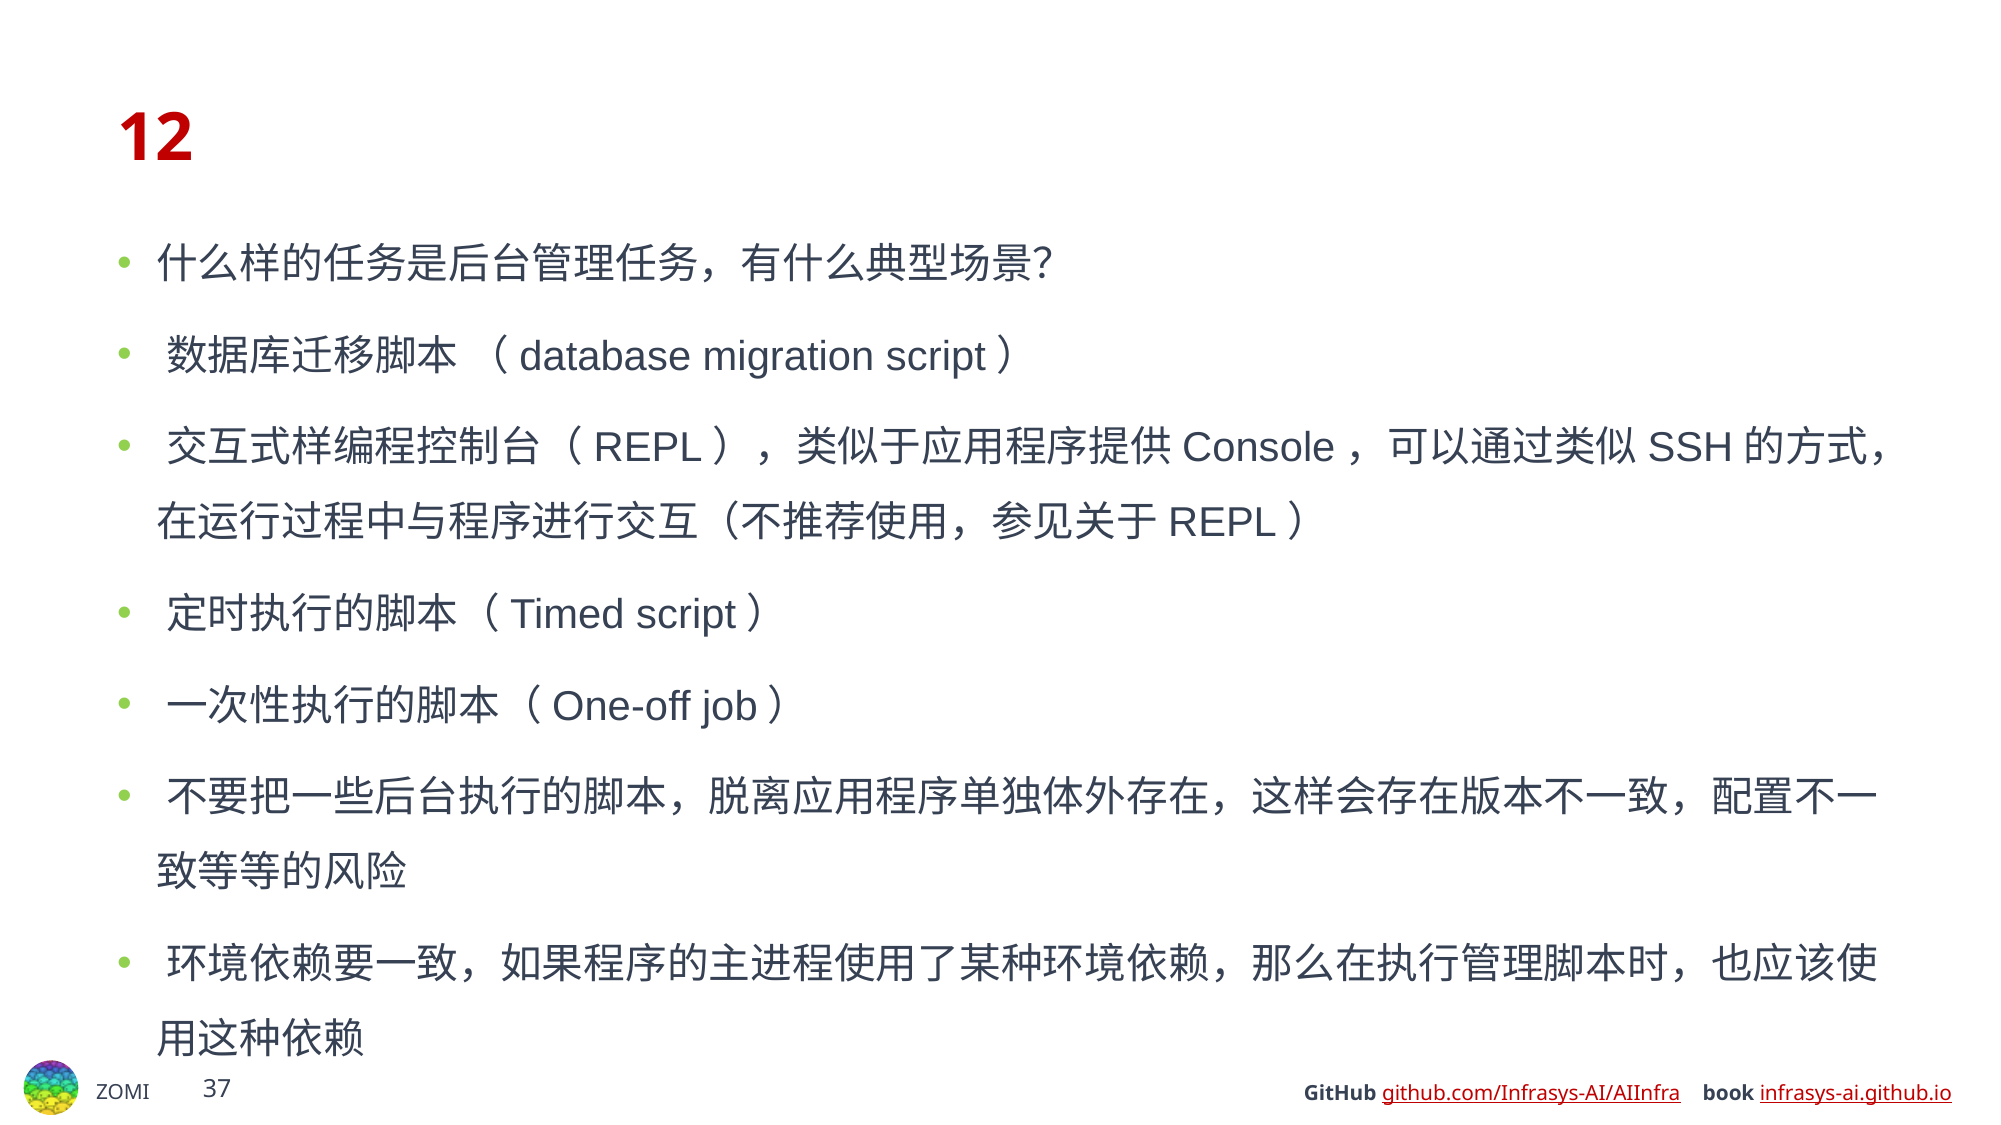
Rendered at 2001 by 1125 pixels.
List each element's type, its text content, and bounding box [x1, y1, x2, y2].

list 什么样的任务是后台管理任务，有什么典型场景？ ﻿﻿数据库迁移脚本 （database migration script） ﻿﻿交互式样编程控制台（REPL），类似于应用程序提供Console，可以通过类似SSH的方式，在运行过程中与程序进行交互（不推荐使用，参见关于REPL） ﻿﻿定时执行的脚本（Timed script） ﻿﻿一次性执行的脚本（One-off job） ﻿﻿不要把一些后台执行的脚本，脱离应用程序单独体外存在，这样会存在版本不一致，配置不一致等等的风险 ﻿﻿环境依赖要一致，如果程序的主进程使用了某种环境依赖，那么在执行管理脚本时，也应该使用这种依赖 [102, 204, 1901, 1043]
picture [23, 1060, 79, 1115]
title 12 [102, 85, 1901, 183]
